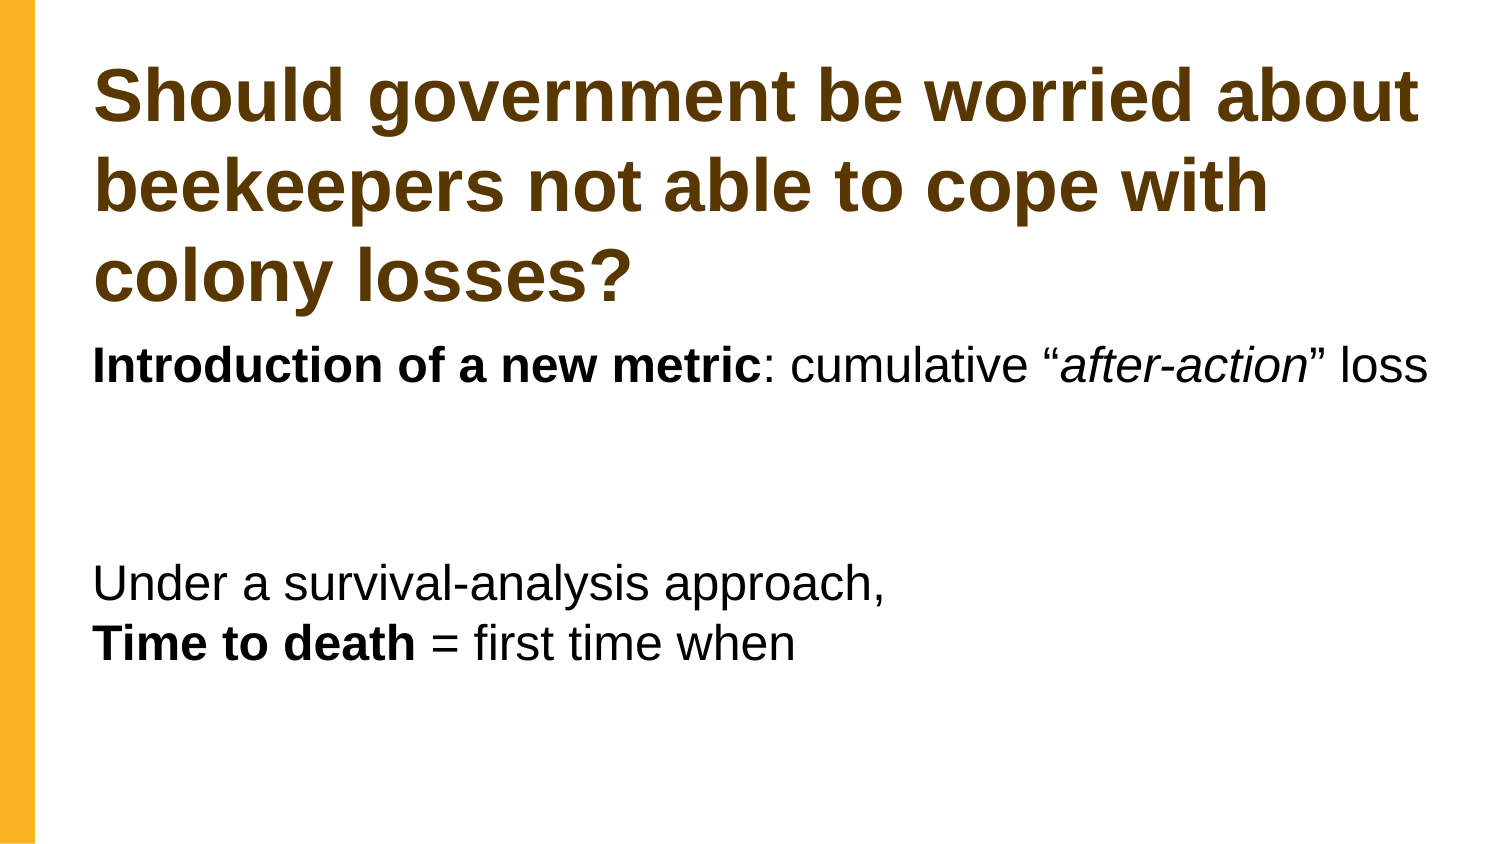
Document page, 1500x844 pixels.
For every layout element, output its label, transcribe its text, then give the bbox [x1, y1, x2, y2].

text_box [0, 0, 35, 844]
text_box Should government be worried about beekeepers not able to cope with colony losses? [78, 38, 1477, 414]
text_box [77, 285, 791, 362]
